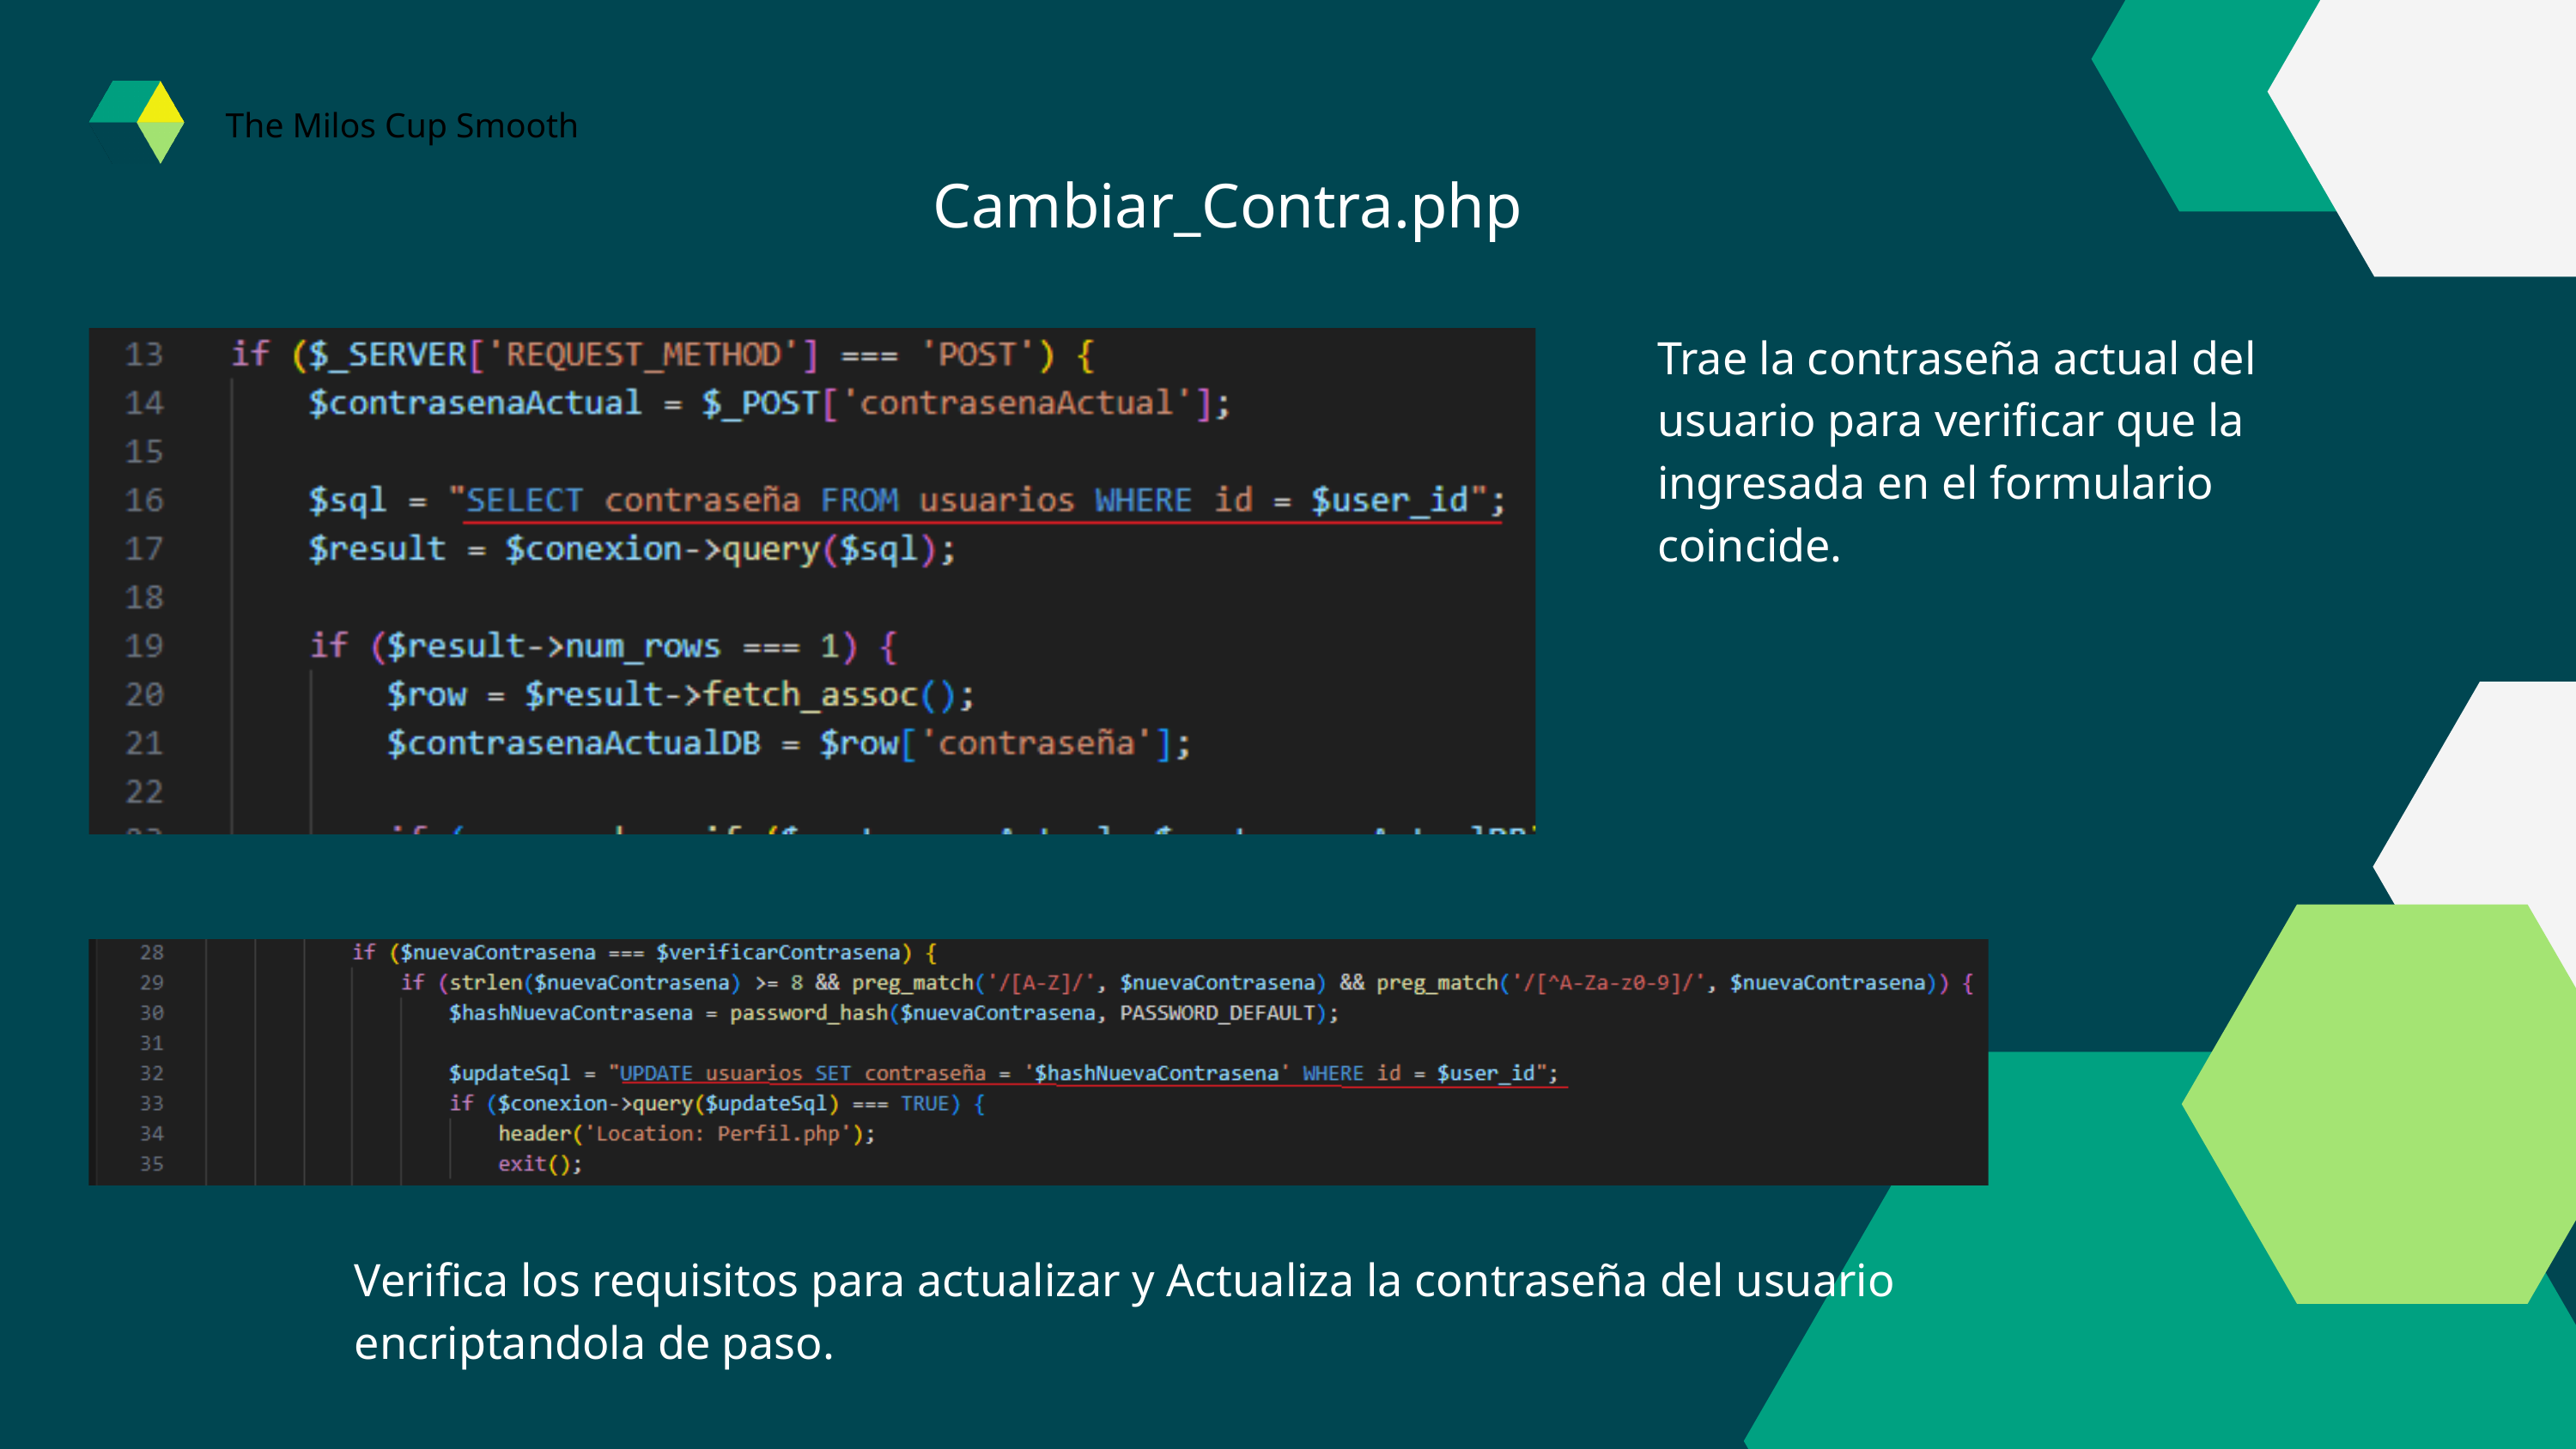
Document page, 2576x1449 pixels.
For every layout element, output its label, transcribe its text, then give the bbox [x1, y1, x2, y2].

text_box [88, 939, 1989, 1185]
text_box Trae la contraseña actual del usuario para verificar que la ingresada en el formulario coincide. [1657, 320, 2373, 572]
text_box Cambiar_Contra.php [440, 155, 2015, 240]
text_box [2181, 904, 2576, 1304]
text_box Verifica los requisitos para actualizar y Actualiza la contraseña del usuario encriptandola de paso. [354, 1242, 1739, 1368]
text_box [88, 328, 1536, 834]
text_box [2267, 0, 2576, 277]
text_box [2372, 681, 2576, 903]
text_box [1743, 1052, 2576, 1449]
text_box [88, 81, 683, 165]
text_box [2091, 0, 2263, 212]
